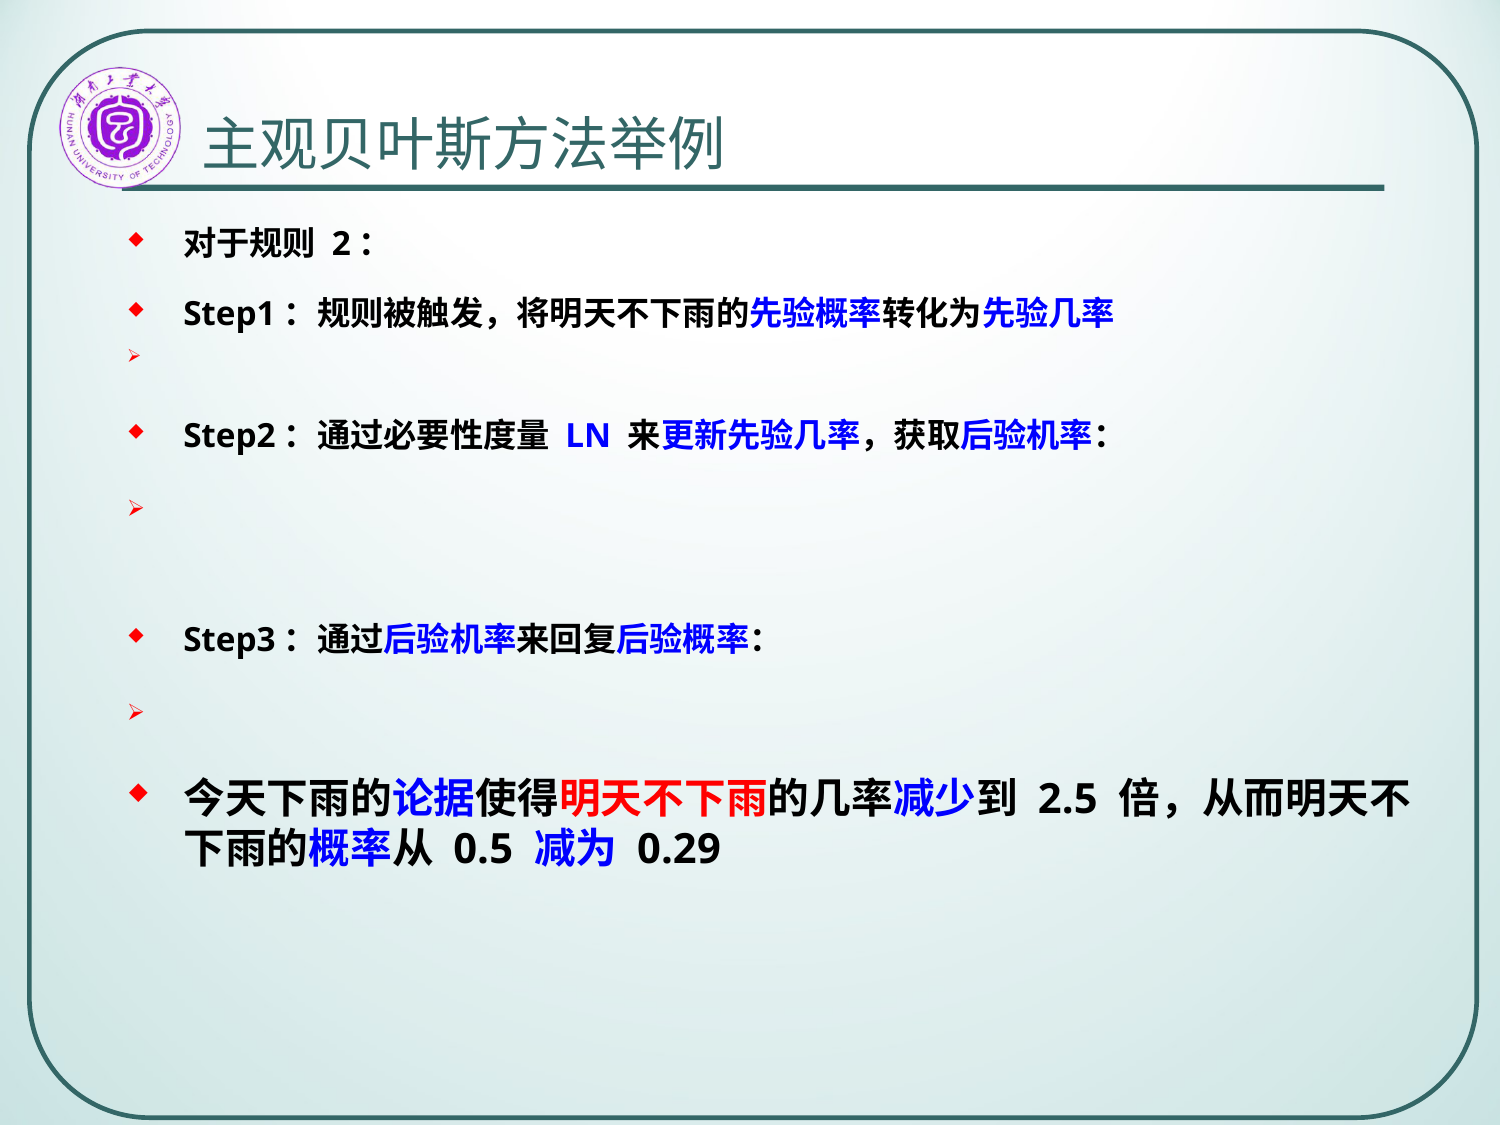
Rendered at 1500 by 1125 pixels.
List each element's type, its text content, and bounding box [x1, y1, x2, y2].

title 主观贝叶斯方法举例 [159, 66, 1422, 185]
picture [0, 0, 1500, 1125]
